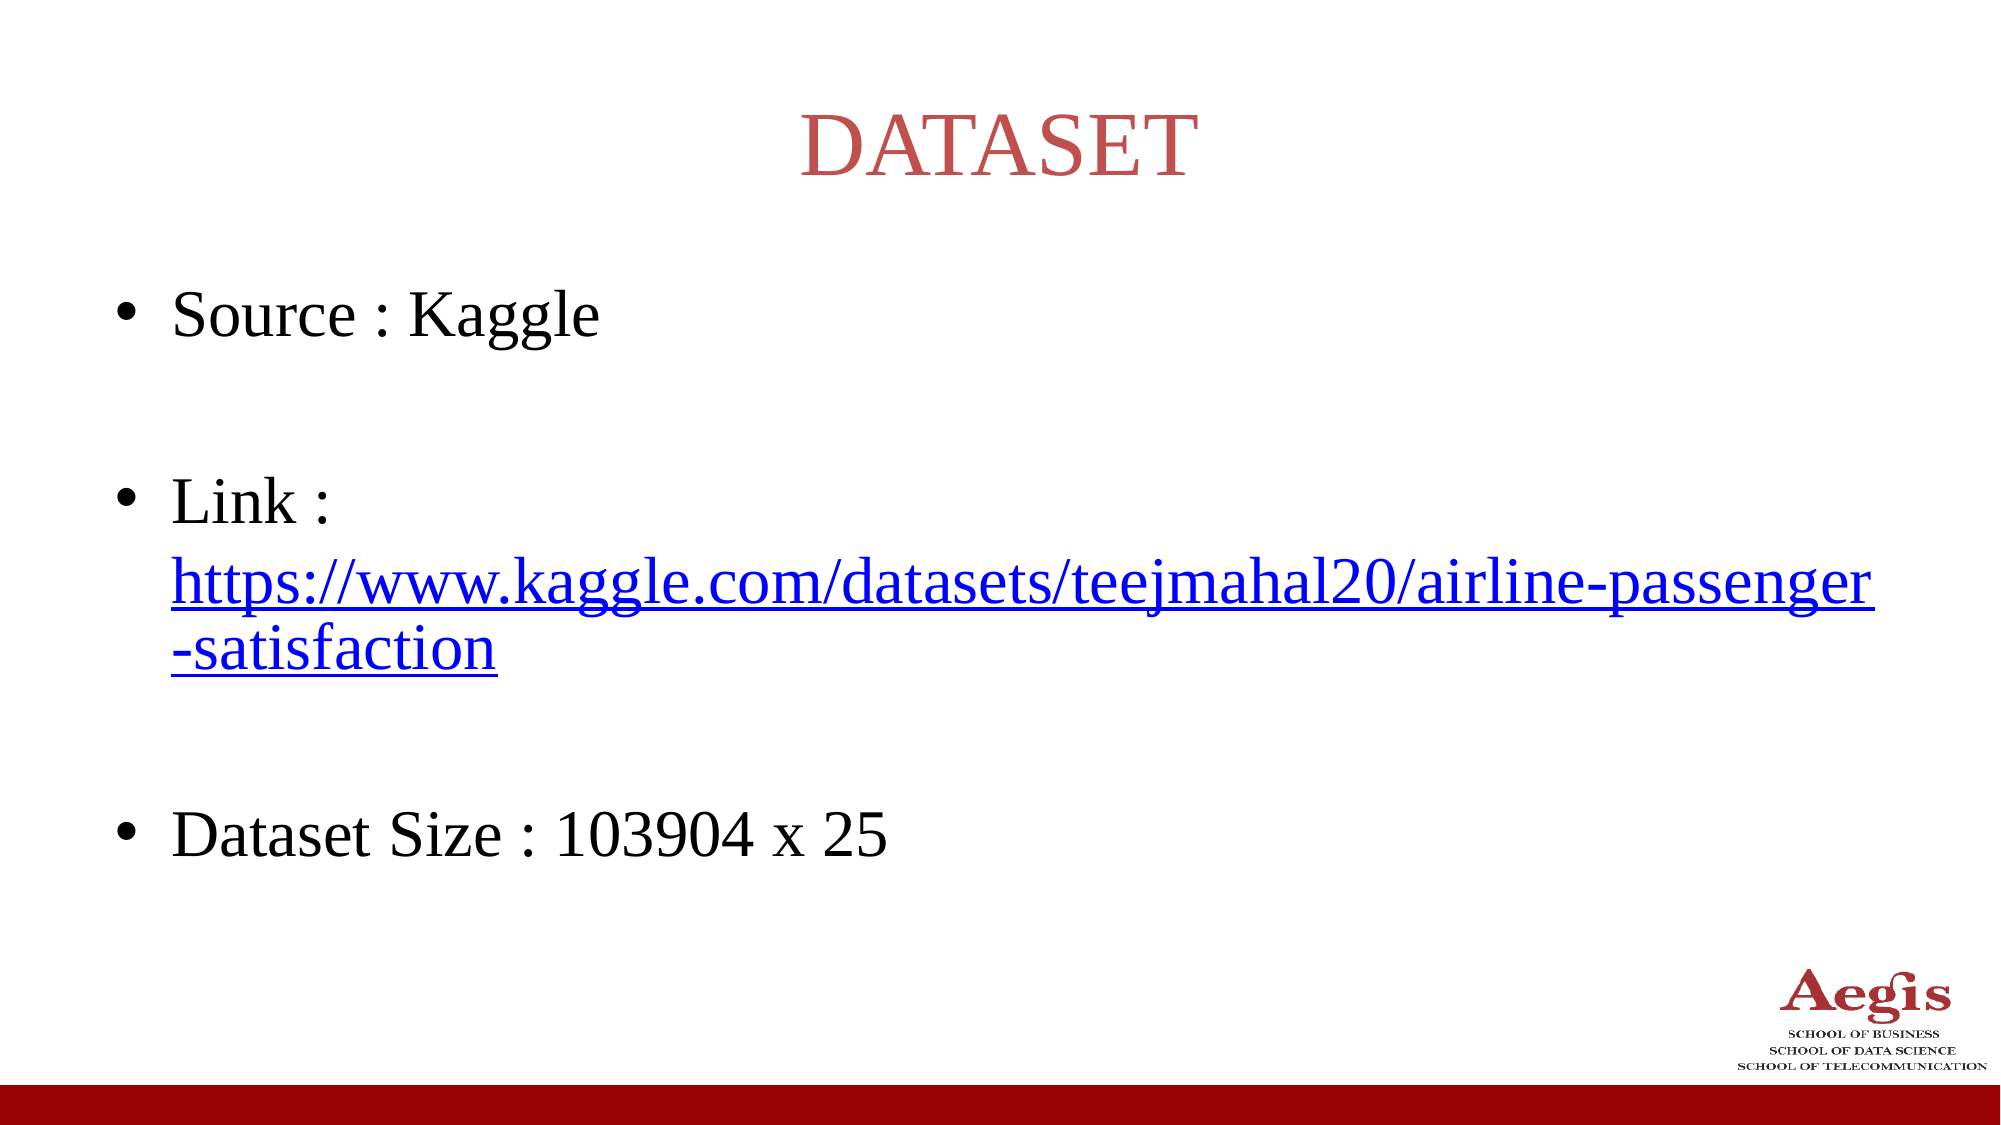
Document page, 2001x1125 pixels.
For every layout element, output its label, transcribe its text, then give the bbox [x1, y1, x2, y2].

title DATASET [99, 45, 1900, 233]
picture [1738, 969, 1987, 1070]
list Source : Kaggle Link : https://www.kaggle.com/datasets/teejmahal20/airline-passenger-satisfaction Dataset Size : 103904 x 25 [99, 262, 1900, 1005]
